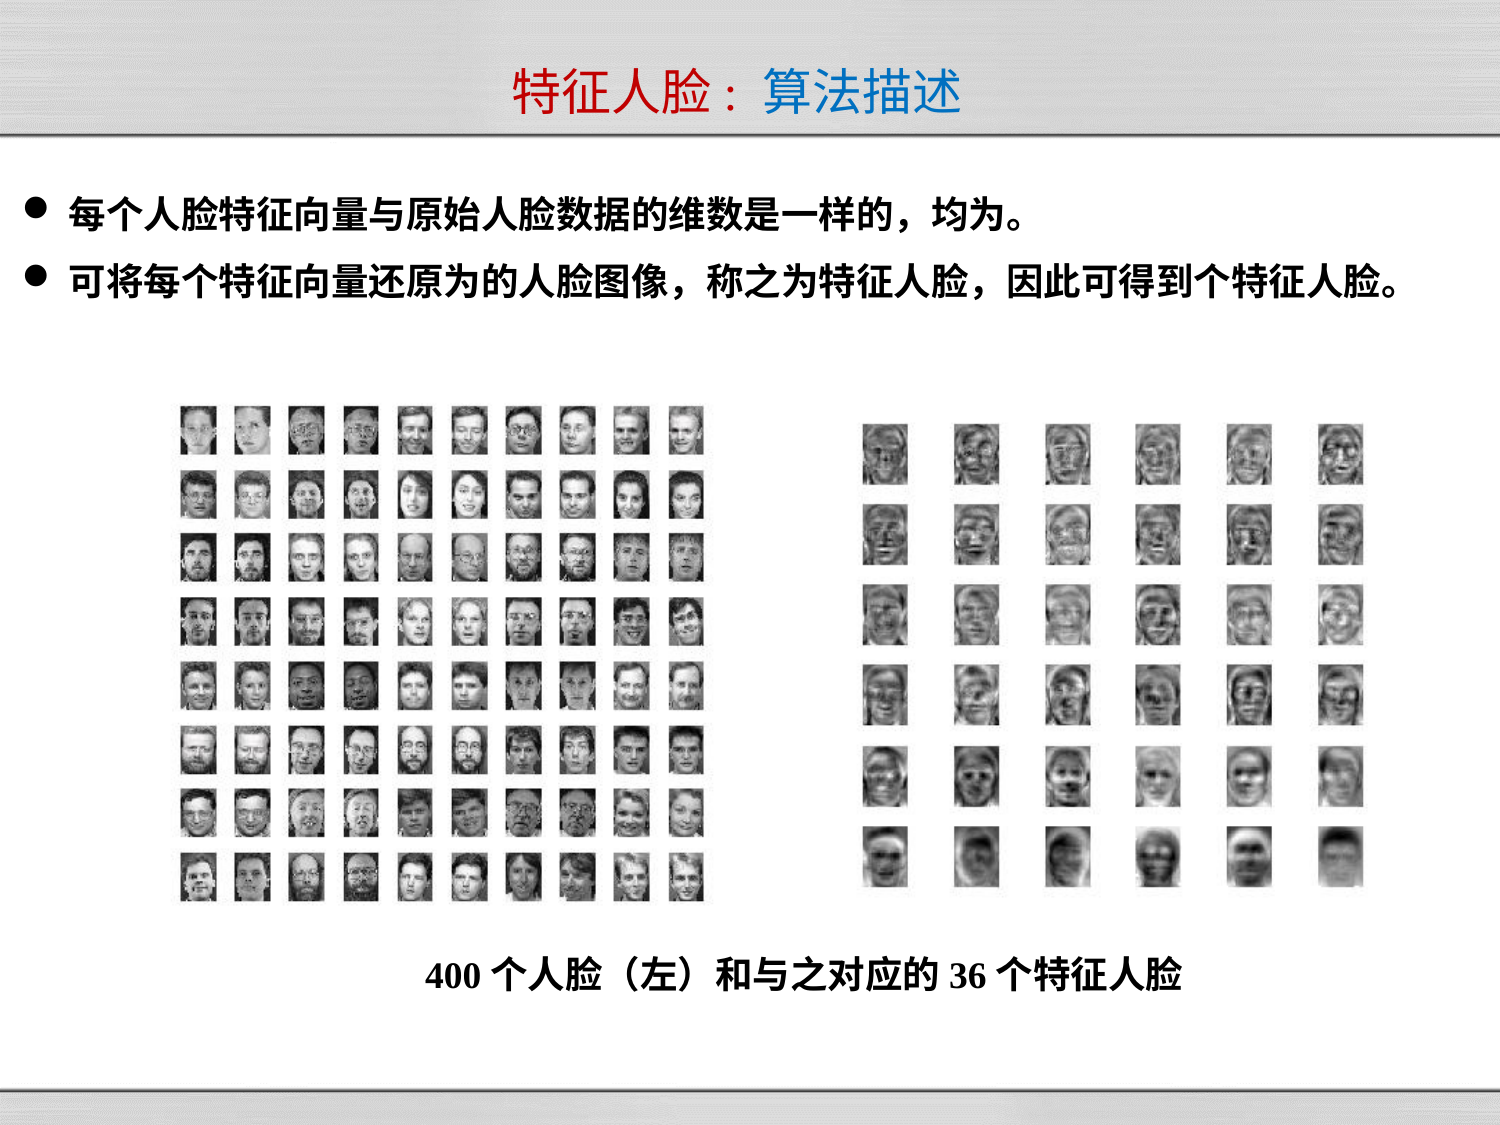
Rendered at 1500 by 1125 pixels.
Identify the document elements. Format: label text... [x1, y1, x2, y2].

picture [0, 0, 1500, 1125]
text_box 400个人脸（左）和与之对应的36个特征人脸 [272, 948, 1336, 1004]
title 特征人脸: 算法描述 [58, 32, 1415, 141]
